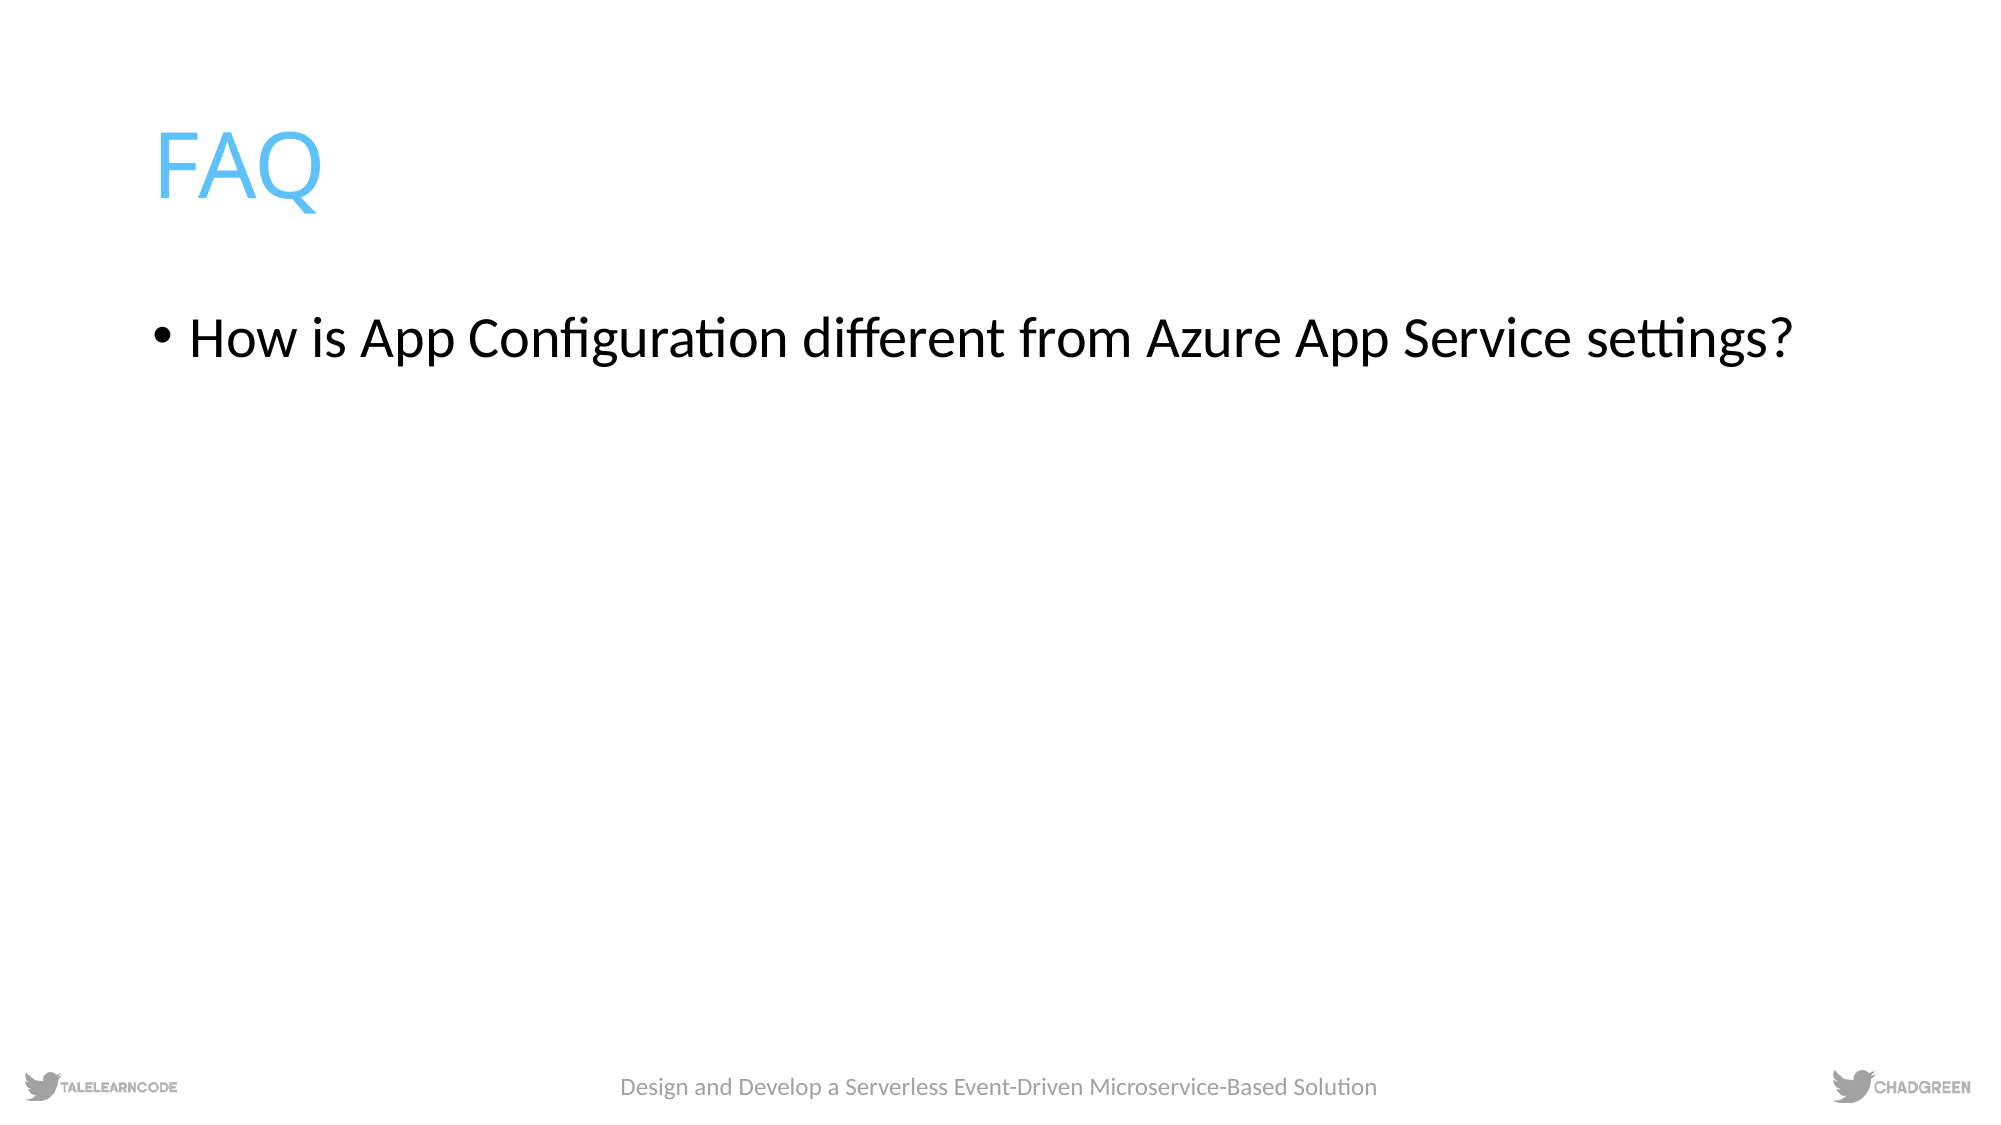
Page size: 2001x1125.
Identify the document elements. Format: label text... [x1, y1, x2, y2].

list How is App Configuration different from Azure App Service settings? [137, 299, 1863, 1014]
title FAQ [137, 59, 1863, 278]
